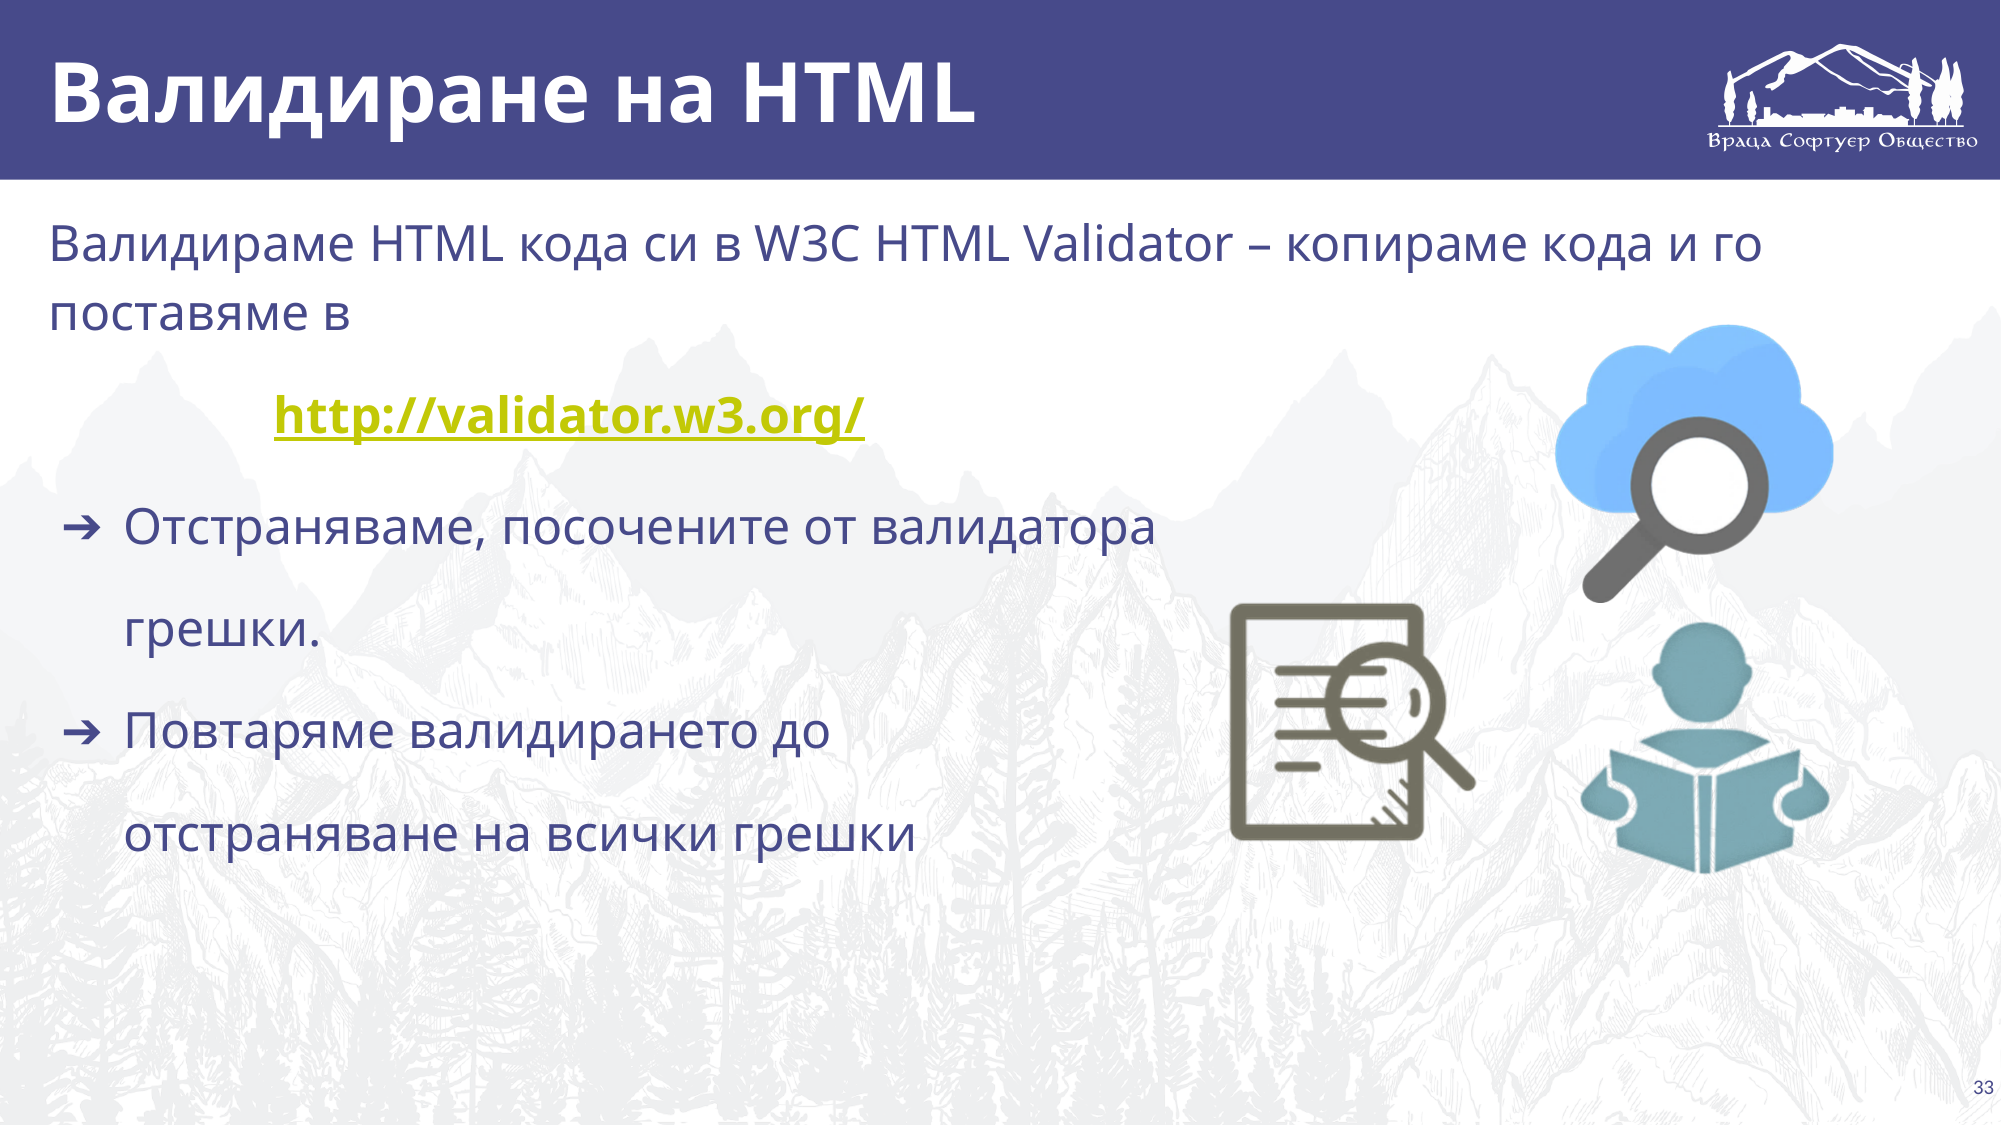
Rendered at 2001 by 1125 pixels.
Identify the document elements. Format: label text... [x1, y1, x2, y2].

picture [1703, 19, 1981, 165]
slide_number 33 [1929, 1070, 2000, 1103]
picture [1553, 324, 1836, 895]
picture [1193, 562, 1513, 882]
title Валидиране на HTML [31, 16, 1591, 162]
list Валидираме HTML кода си в W3C HTML Validator – копираме кода и го поставяме в http://validator.w3.org/ Отстраняваме, посочените от валидатора грешки. Повтаряме валидирането до отстраняване на всички грешки [31, 196, 1970, 1050]
